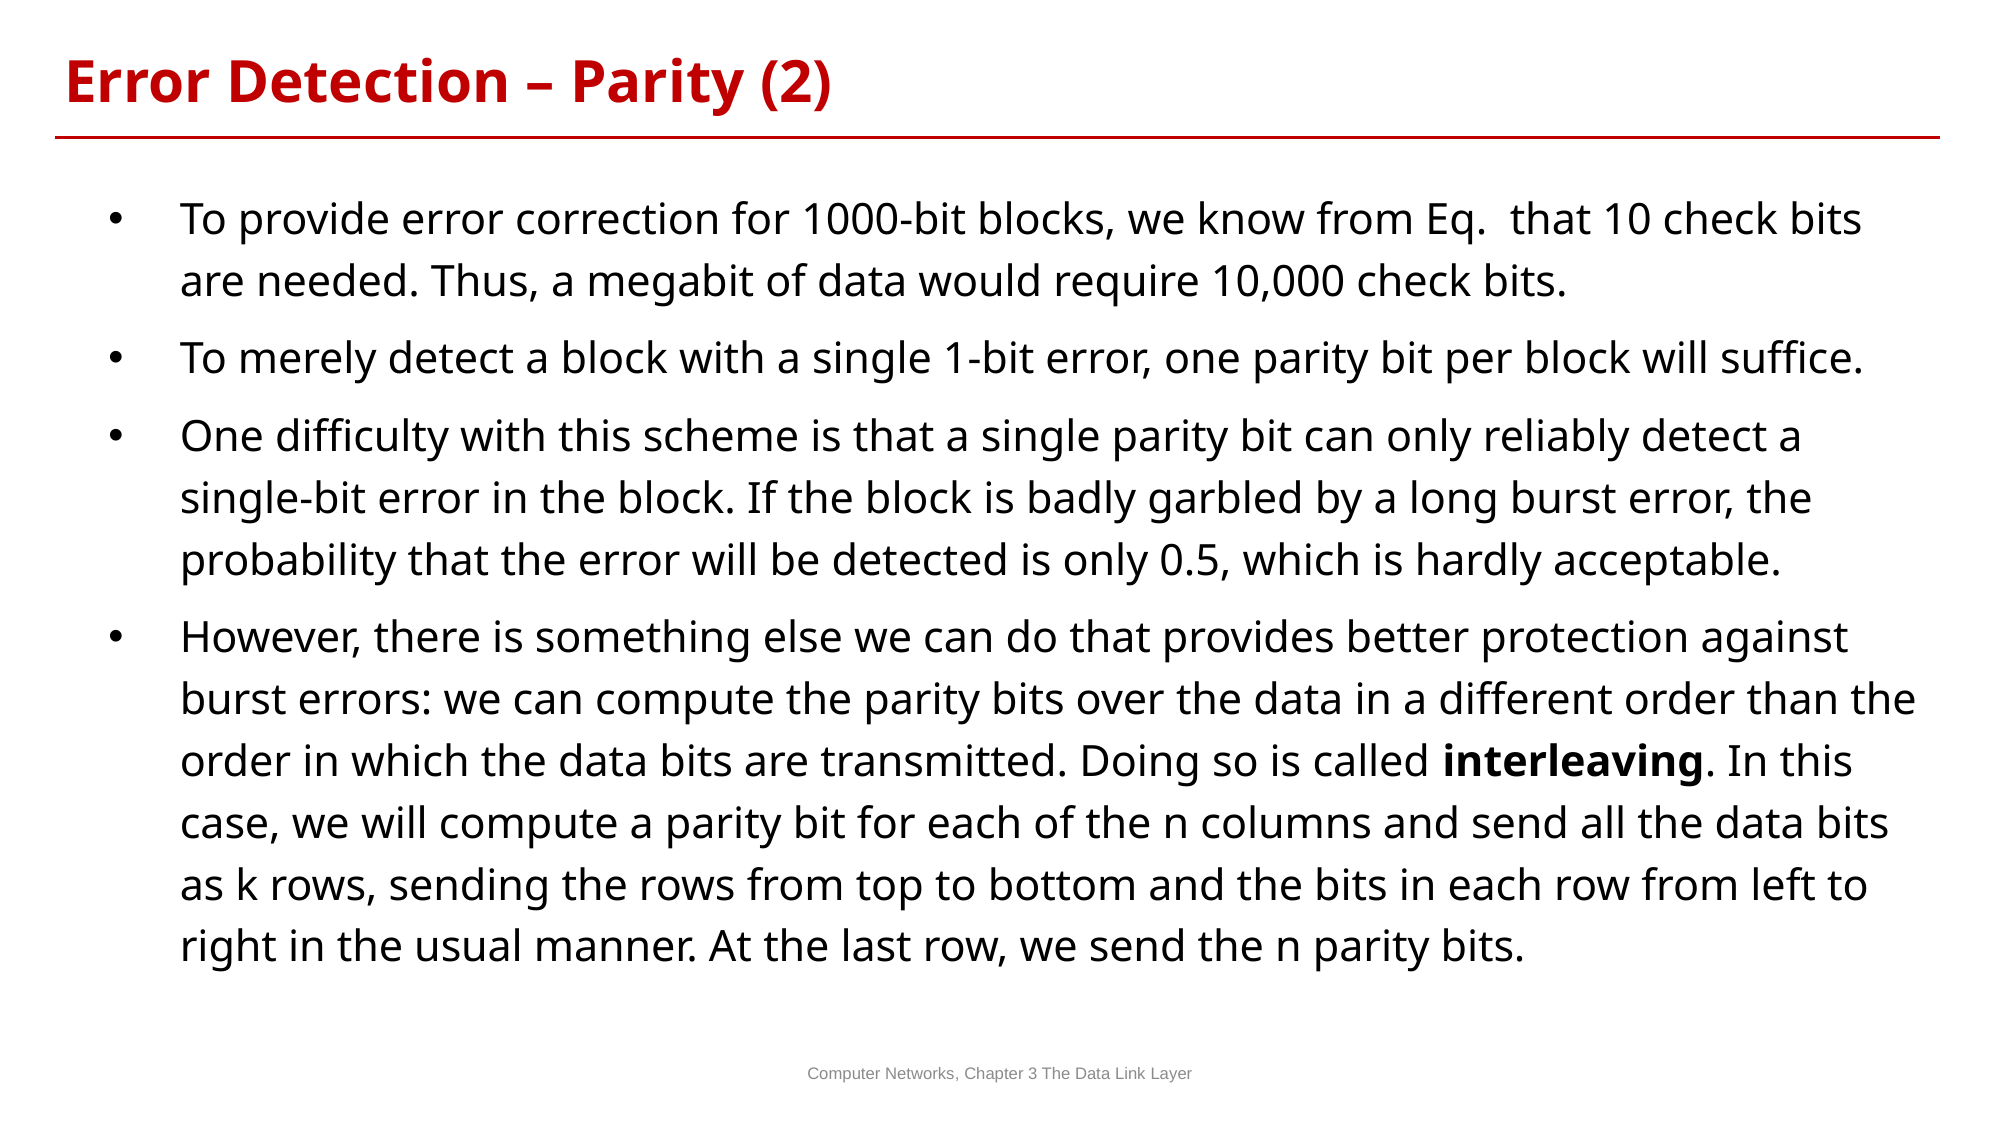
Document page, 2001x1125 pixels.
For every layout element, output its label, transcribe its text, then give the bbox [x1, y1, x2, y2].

text_box Error Detection – Parity (2) [49, 36, 1972, 122]
footer Computer Networks, Chapter 3 The Data Link Layer [662, 1042, 1338, 1103]
